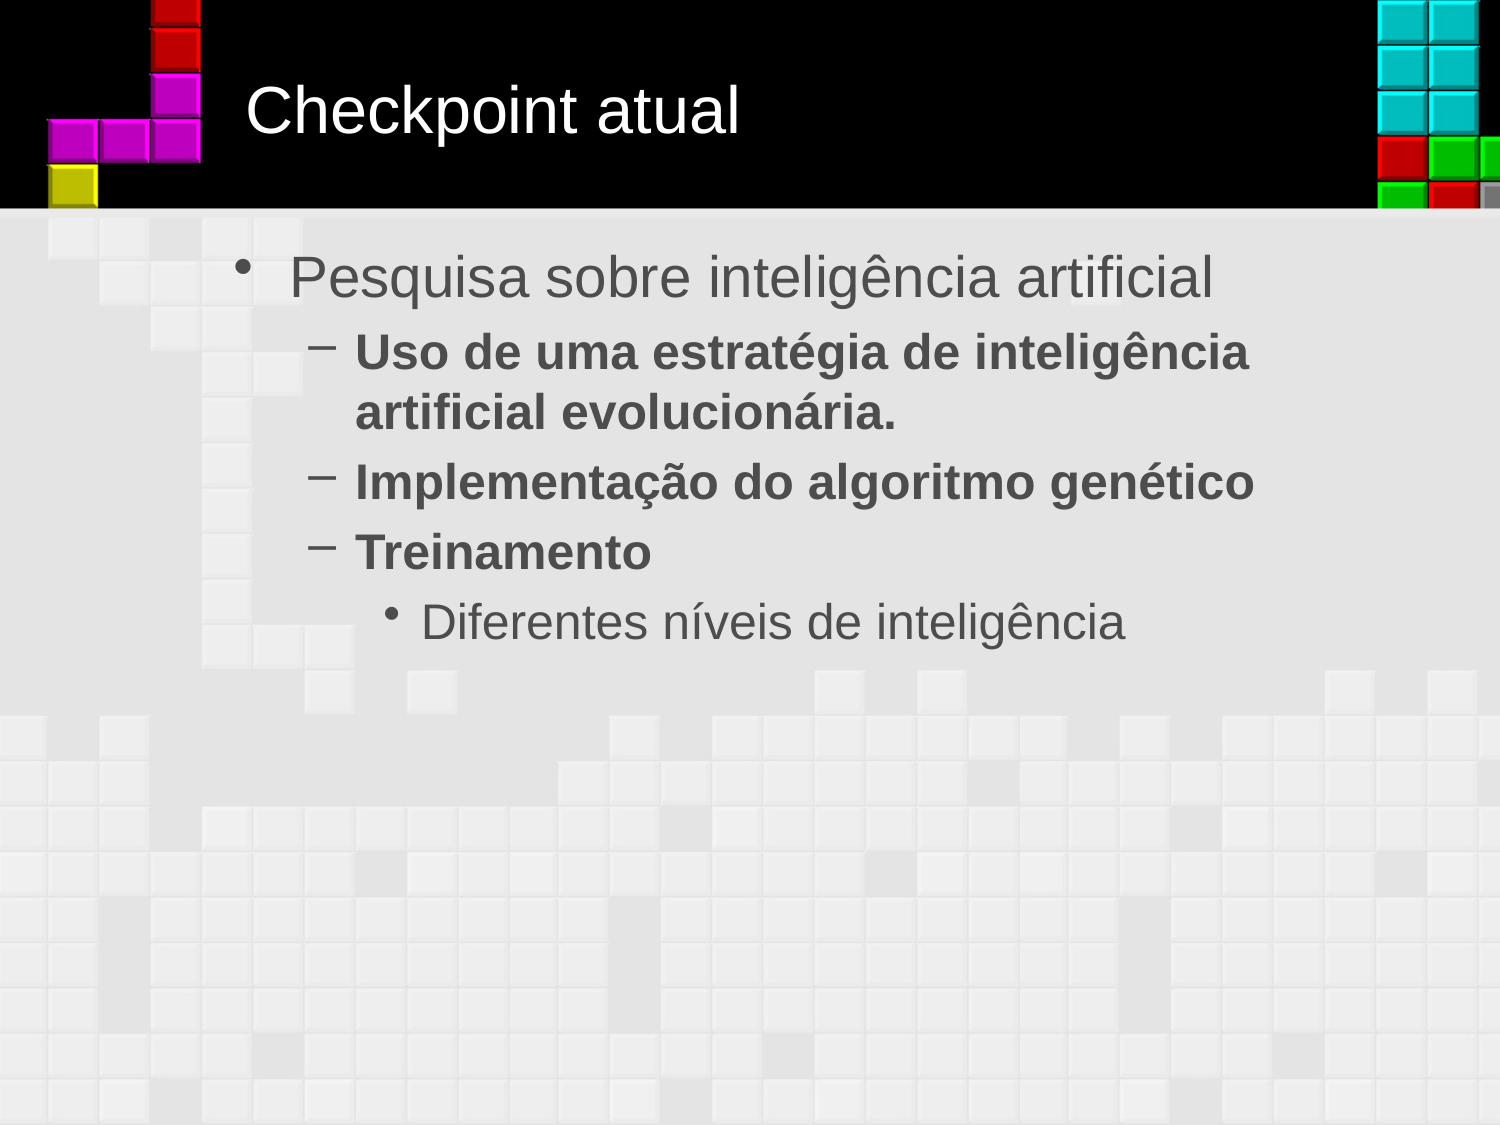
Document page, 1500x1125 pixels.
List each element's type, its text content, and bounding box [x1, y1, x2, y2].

title Checkpoint atual [229, 65, 1471, 150]
list Pesquisa sobre inteligência artificial Uso de uma estratégia de inteligência artificial evolucionária. Implementação do algoritmo genético Treinamento Diferentes níveis de inteligência [218, 231, 1471, 1095]
picture [0, 0, 1500, 1125]
